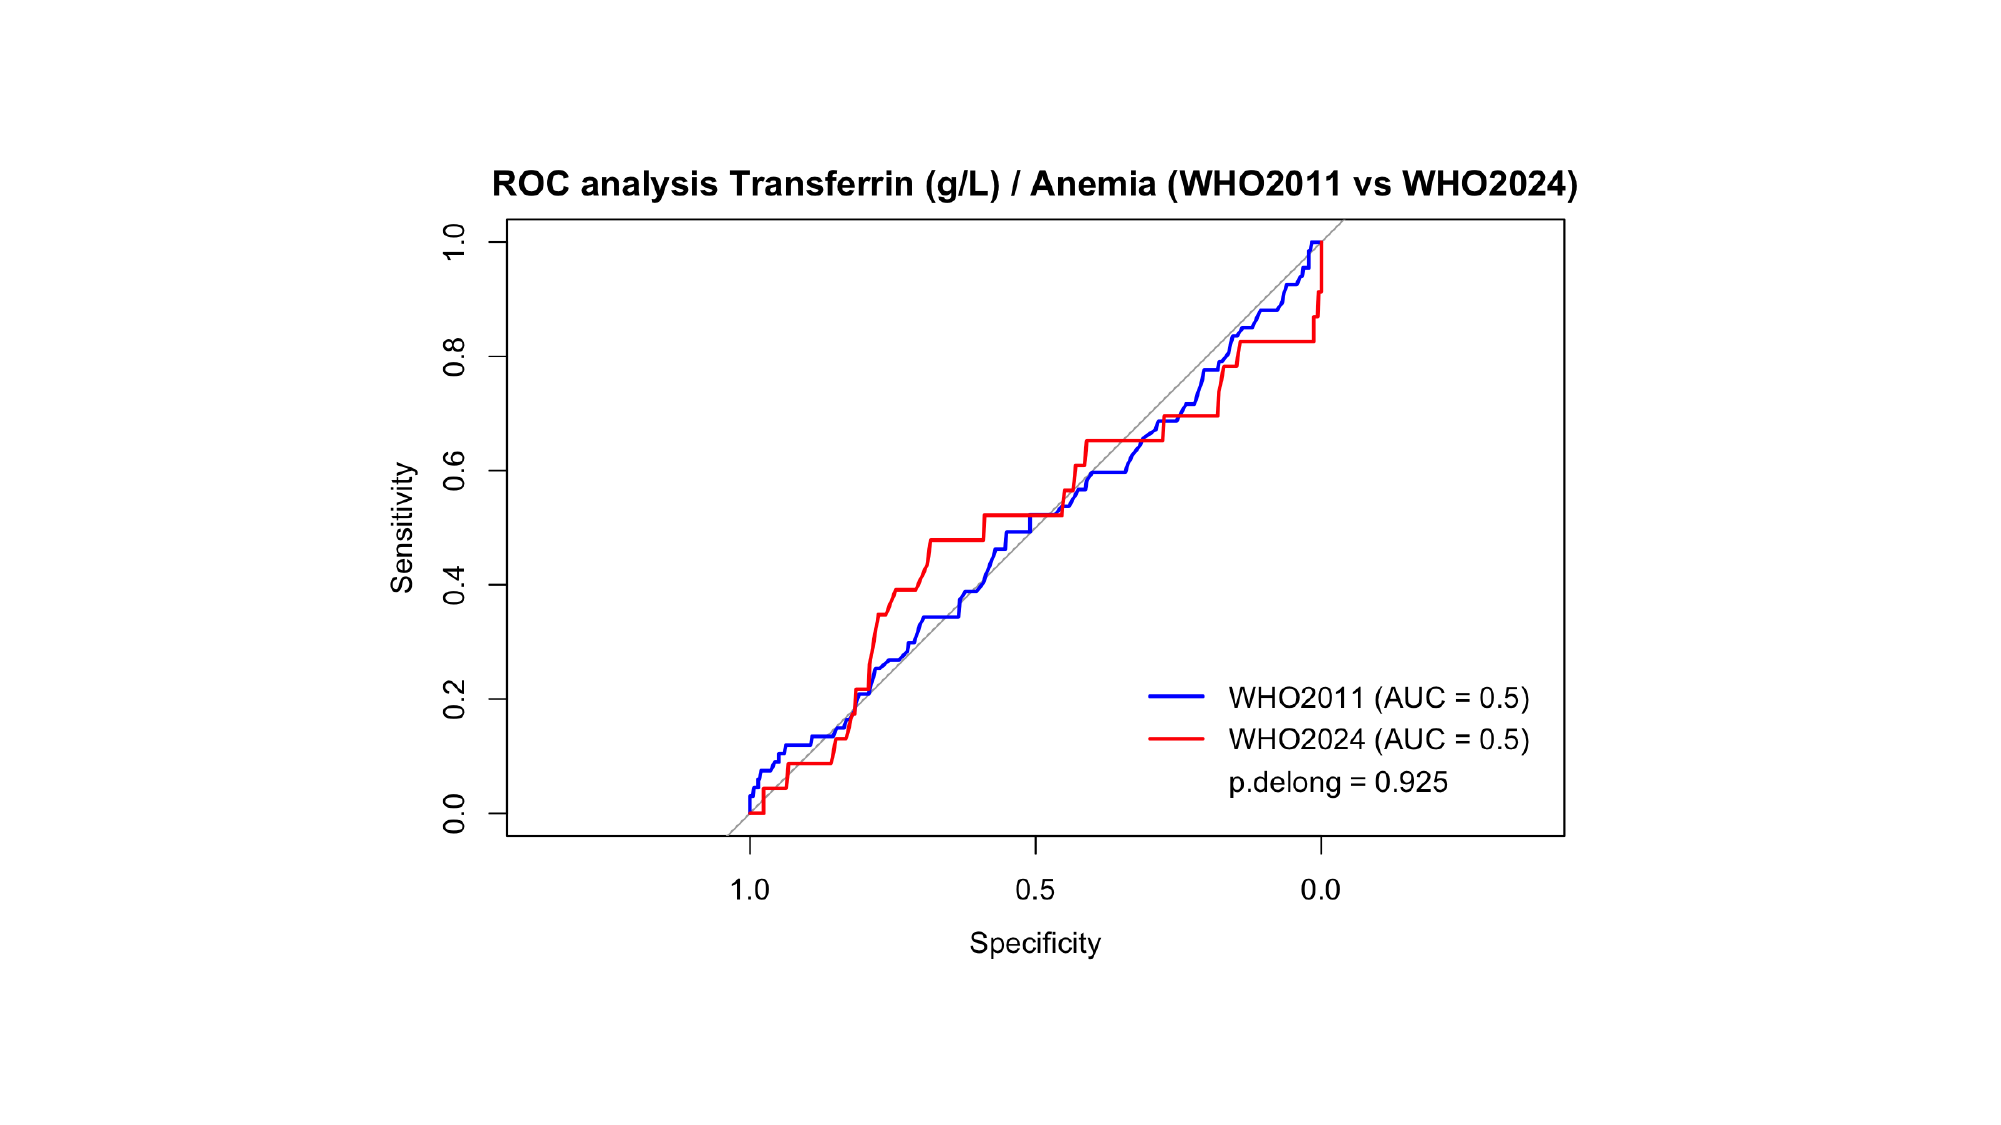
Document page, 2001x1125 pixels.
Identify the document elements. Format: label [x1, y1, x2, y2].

picture [361, 144, 1638, 981]
